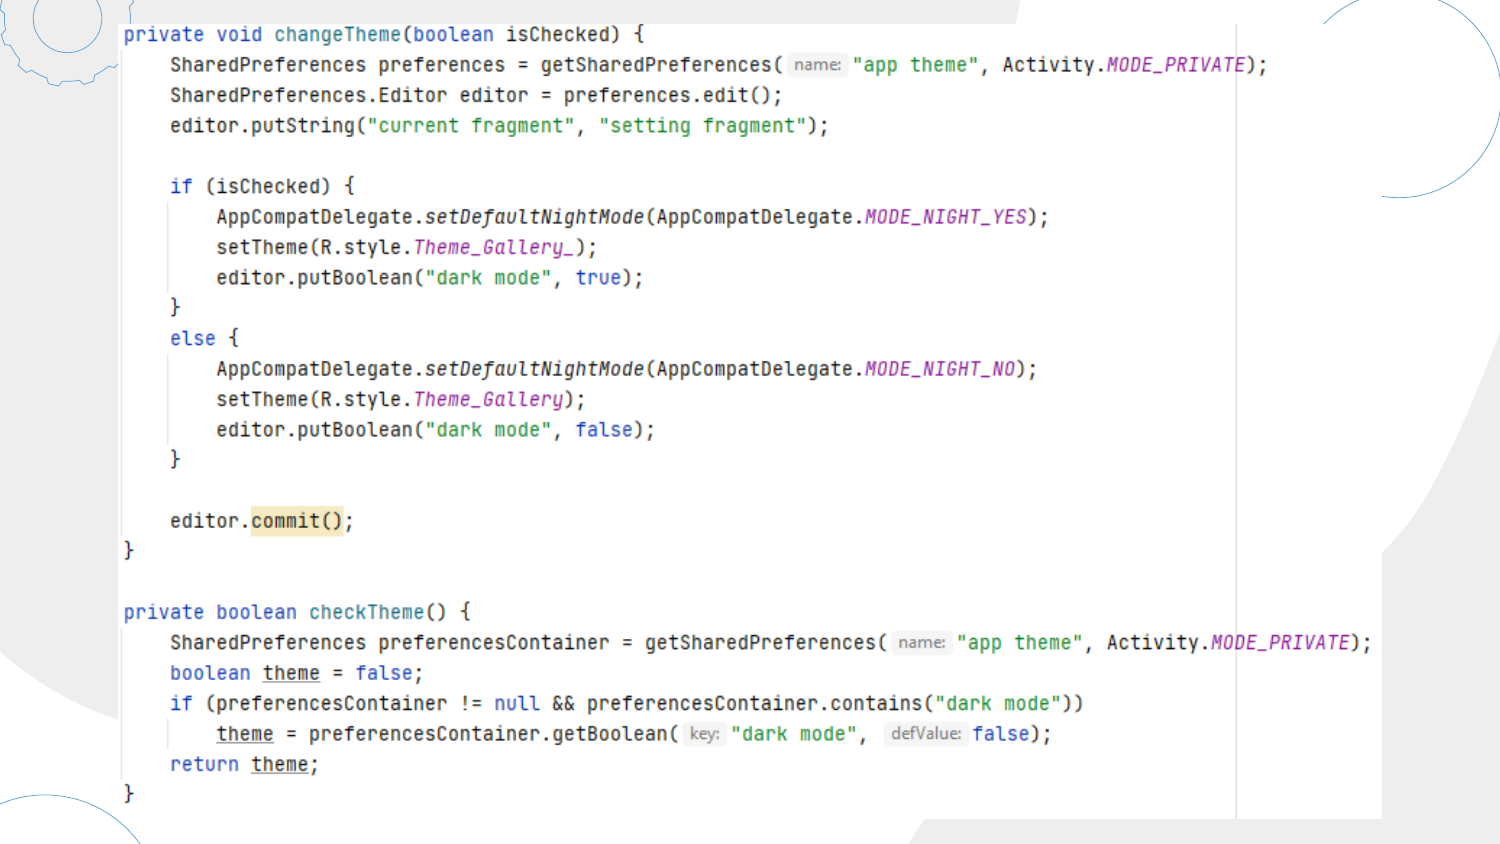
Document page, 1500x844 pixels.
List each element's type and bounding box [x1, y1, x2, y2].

picture [118, 24, 1382, 819]
